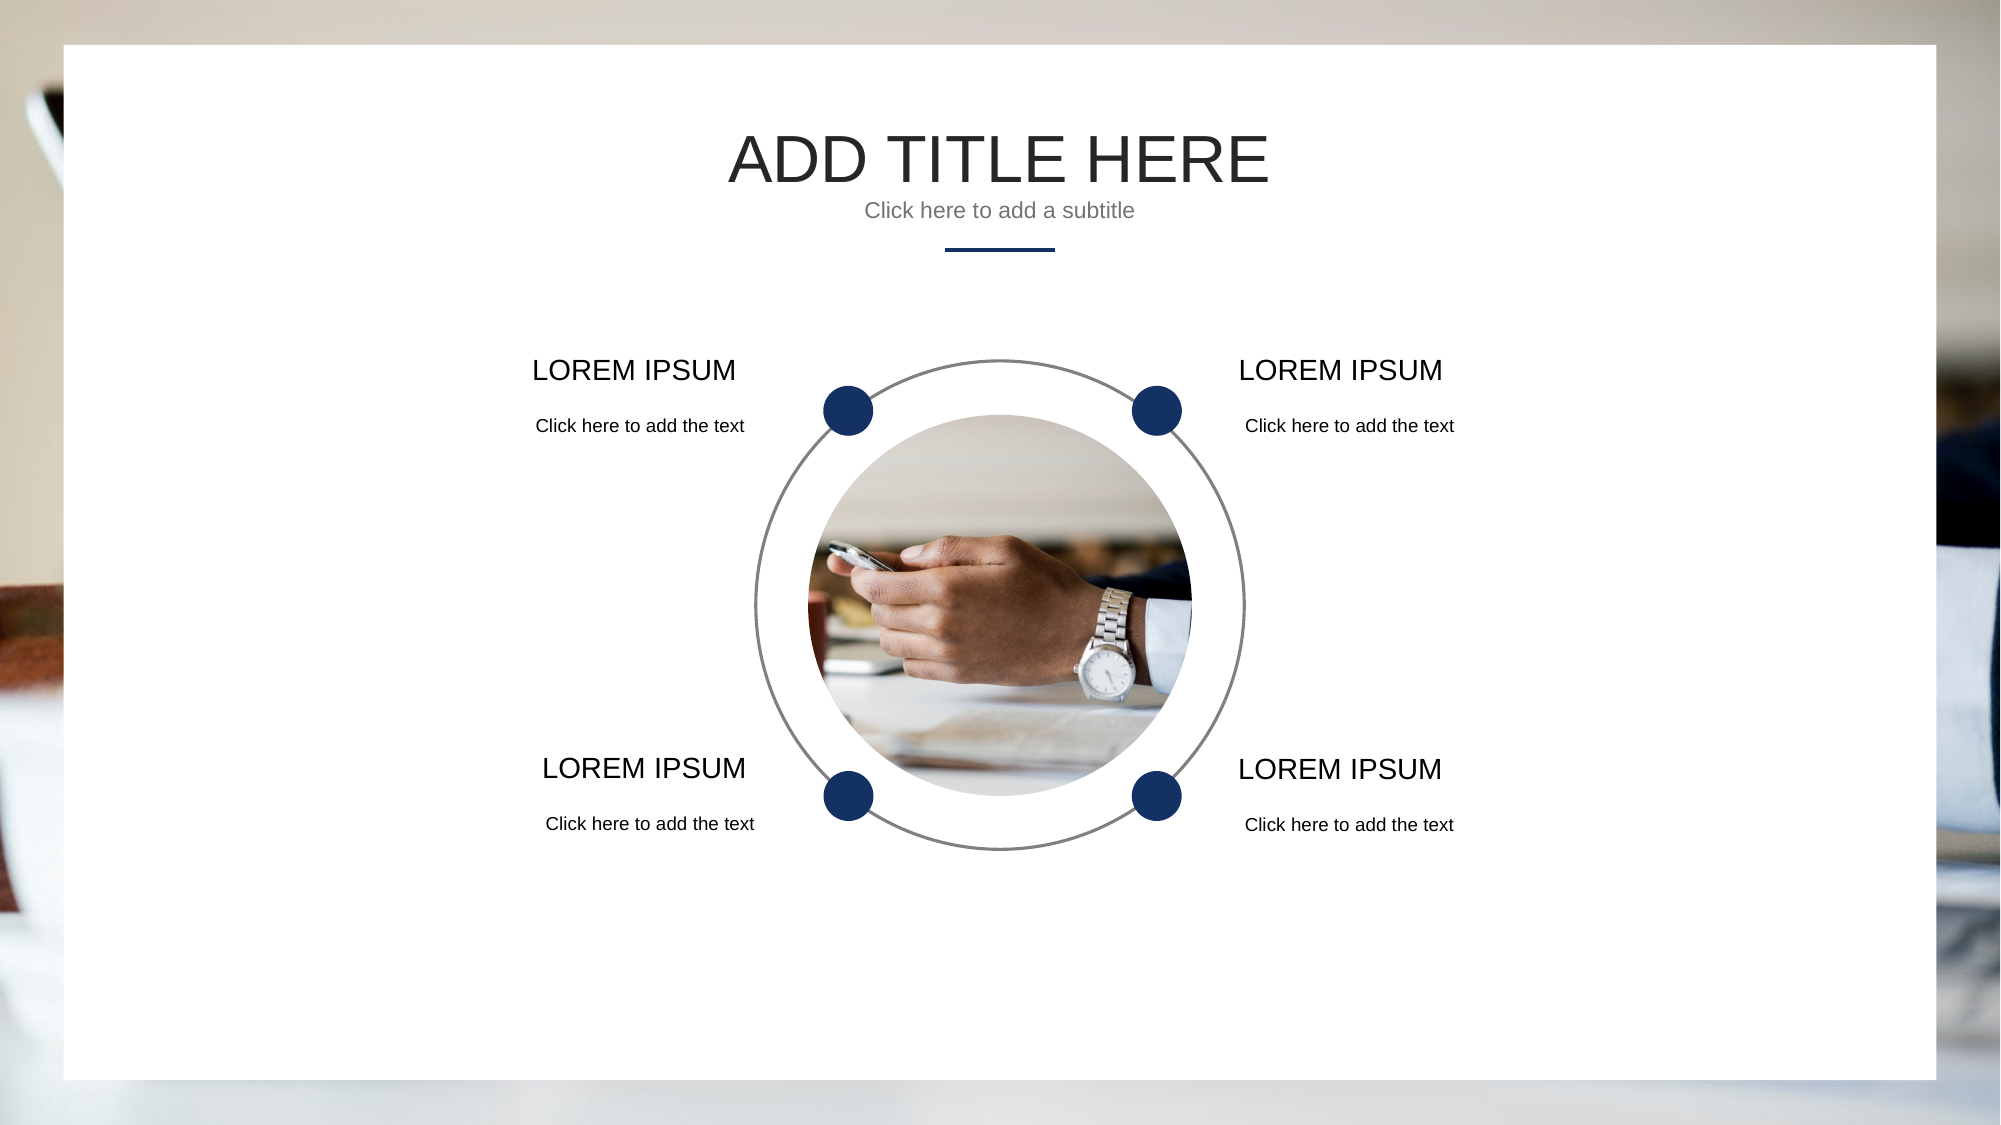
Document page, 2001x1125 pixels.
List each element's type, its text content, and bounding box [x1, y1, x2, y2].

text_box [1192, 452, 1246, 758]
text_box [1130, 384, 1183, 414]
text_box Click here to add a subtitle [723, 188, 1277, 231]
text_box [349, 742, 770, 867]
text_box [822, 796, 875, 823]
text_box [754, 452, 808, 758]
text_box ADD TITLE HERE [393, 105, 1607, 205]
text_box [871, 359, 1133, 414]
text_box [1130, 796, 1183, 823]
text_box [1230, 343, 1651, 468]
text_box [339, 343, 760, 468]
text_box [1229, 742, 1650, 867]
text_box [869, 796, 1134, 851]
text_box [822, 384, 875, 414]
picture [0, 0, 2001, 1125]
